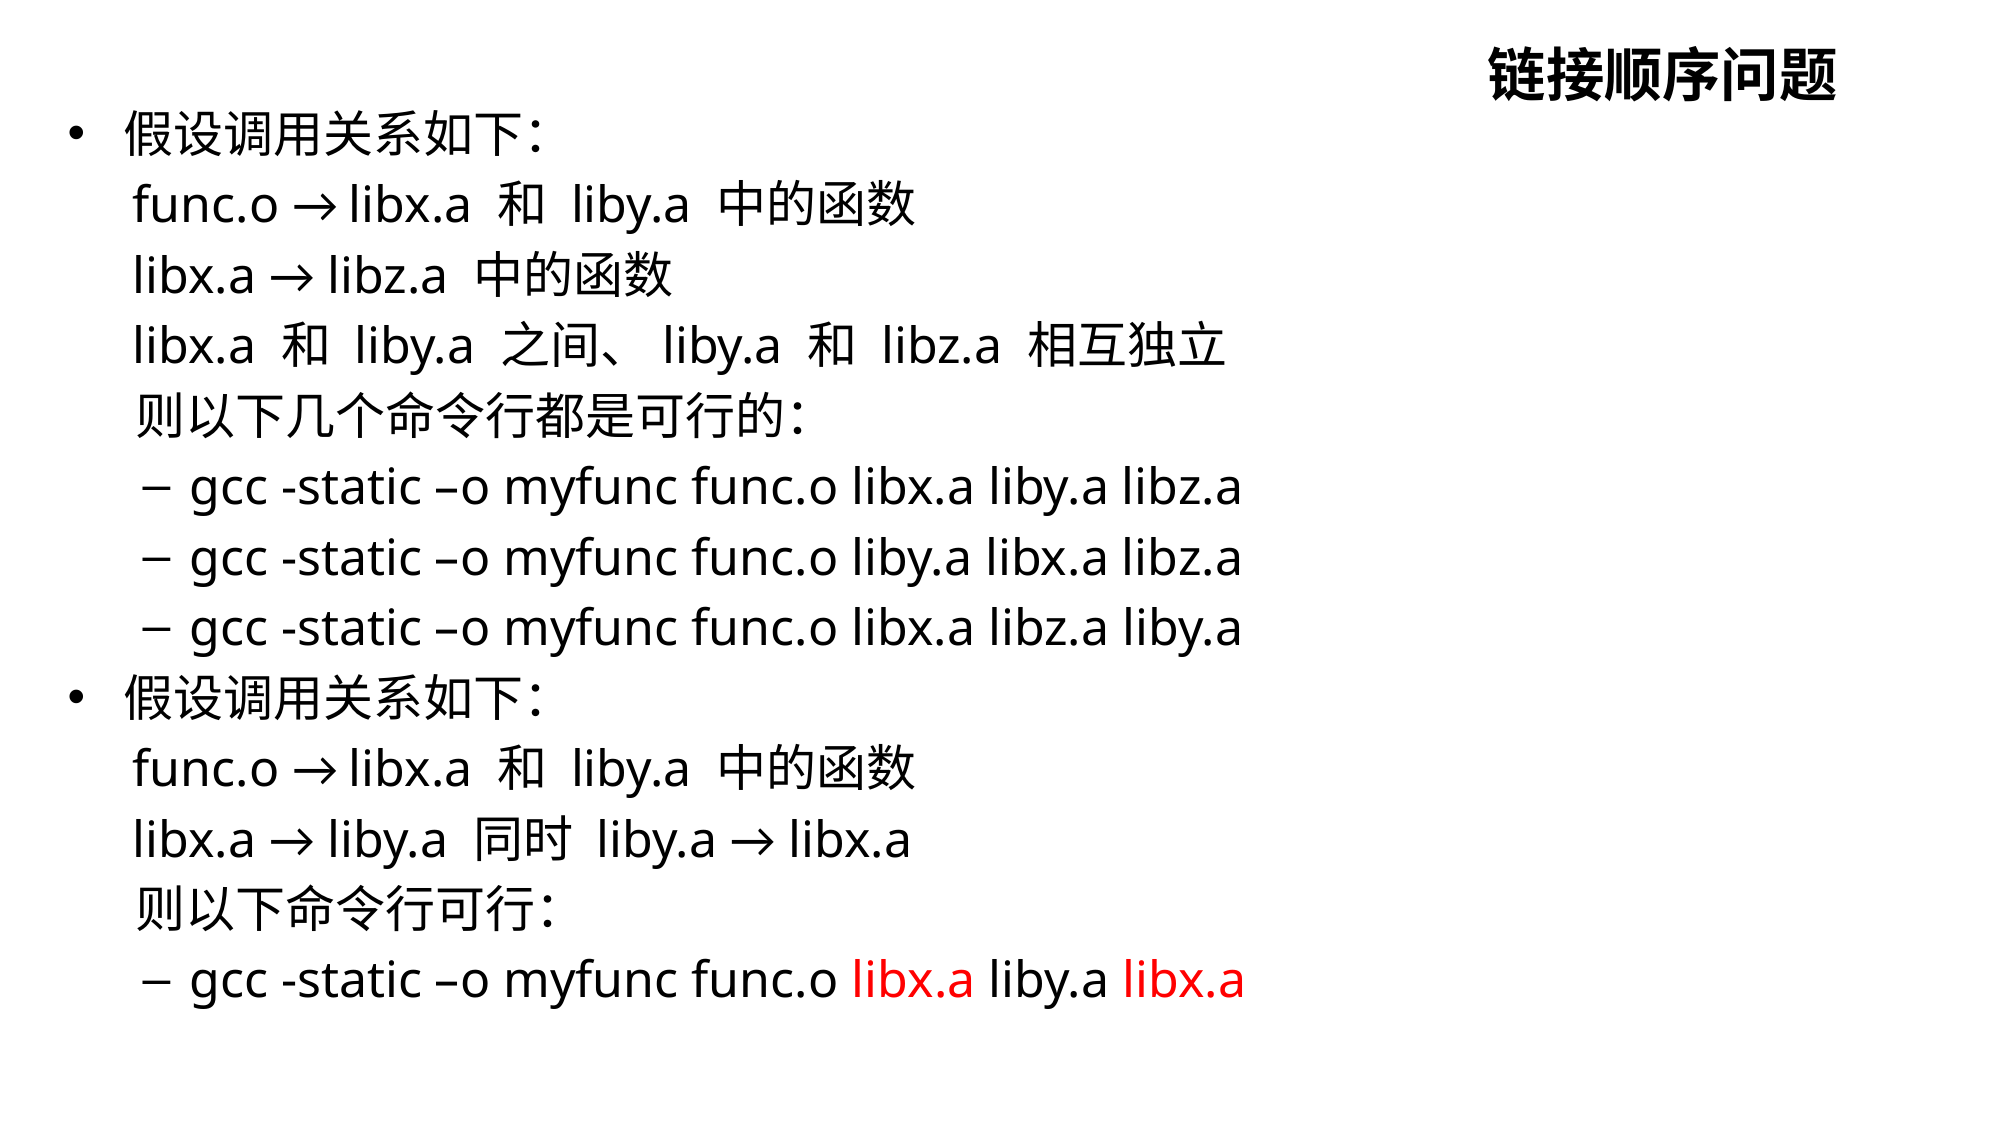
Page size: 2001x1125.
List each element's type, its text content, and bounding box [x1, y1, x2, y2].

list 假设调用关系如下： func.o → libx.a 和 liby.a 中的函数 libx.a → libz.a 中的函数 libx.a 和 liby.a 之间、liby.a 和 libz.a 相互独立 则以下几个命令行都是可行的： gcc -static –o myfunc func.o libx.a liby.a libz.a gcc -static –o myfunc func.o liby.a libx.a libz.a gcc -static –o myfunc func.o libx.a libz.a liby.a 假设调用关系如下： func.o → libx.a 和 liby.a 中的函数 libx.a → liby.a 同时 liby.a → libx.a 则以下命令行可行： gcc -static –o myfunc func.o libx.a liby.a libx.a [52, 92, 1947, 1046]
title 链接顺序问题 [52, 31, 1853, 92]
